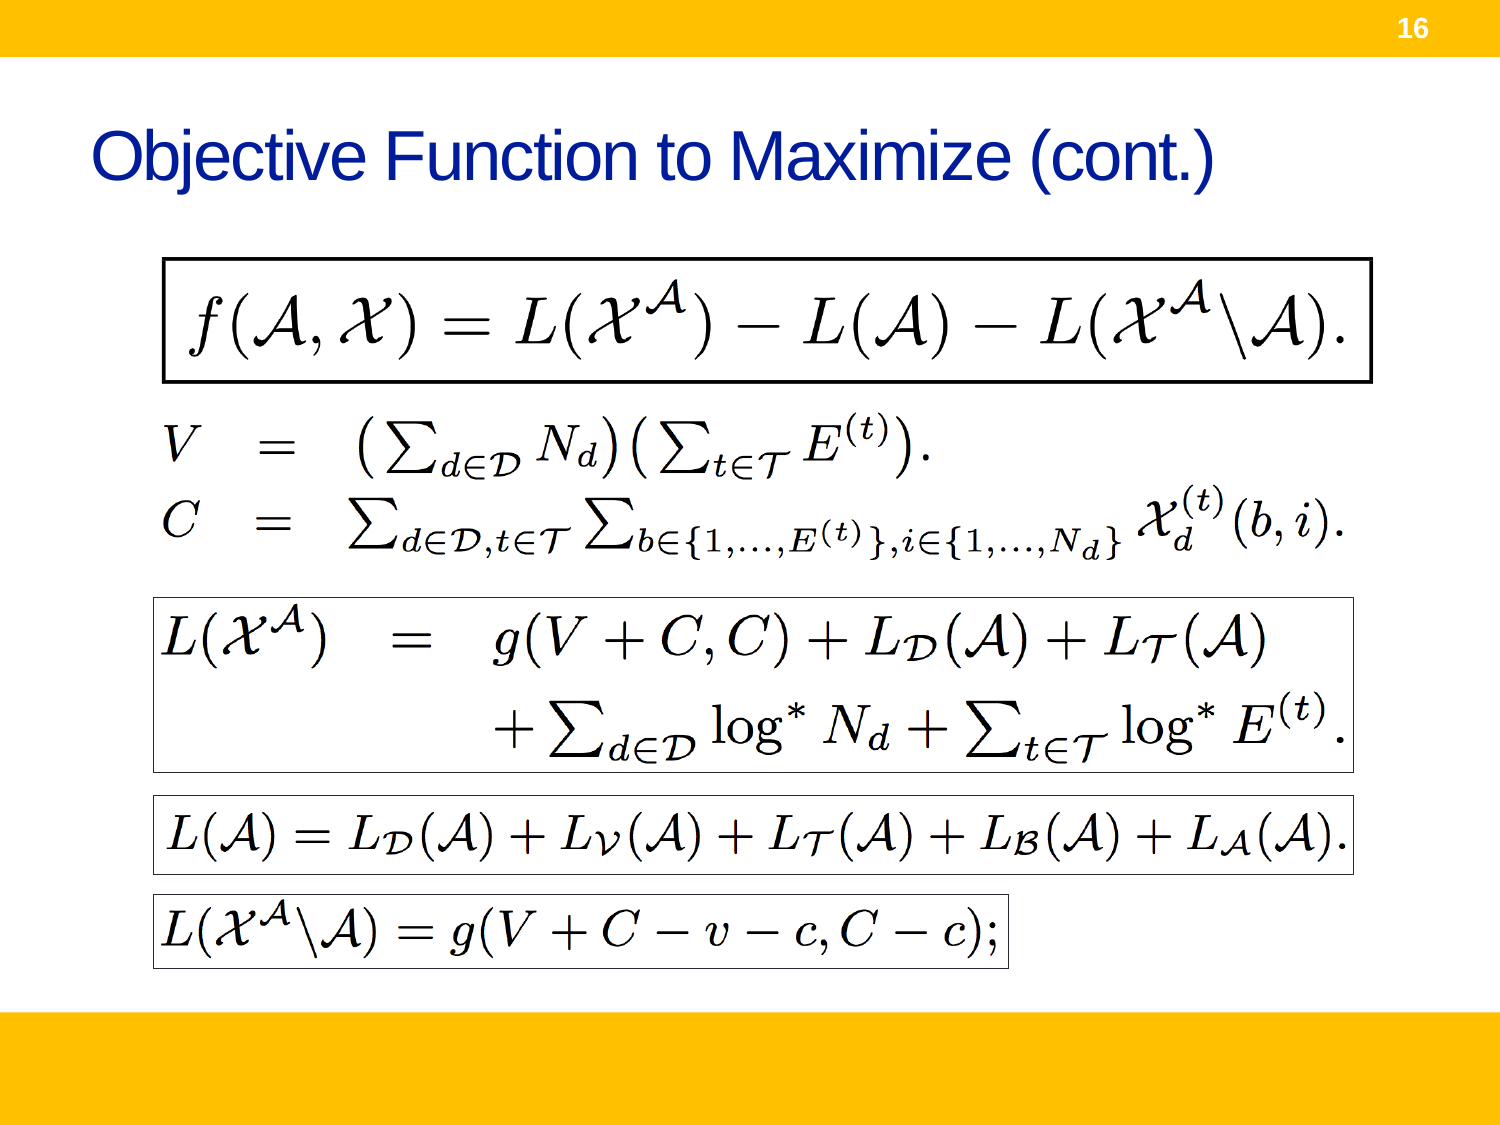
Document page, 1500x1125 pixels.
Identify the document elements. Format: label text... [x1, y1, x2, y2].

picture [153, 406, 1354, 570]
picture [153, 597, 1354, 773]
slide_number 16 [1381, 0, 1500, 55]
picture [153, 794, 1354, 875]
picture [153, 250, 1383, 390]
title Objective Function to Maximize (cont.) [75, 71, 1425, 234]
picture [153, 893, 1009, 969]
